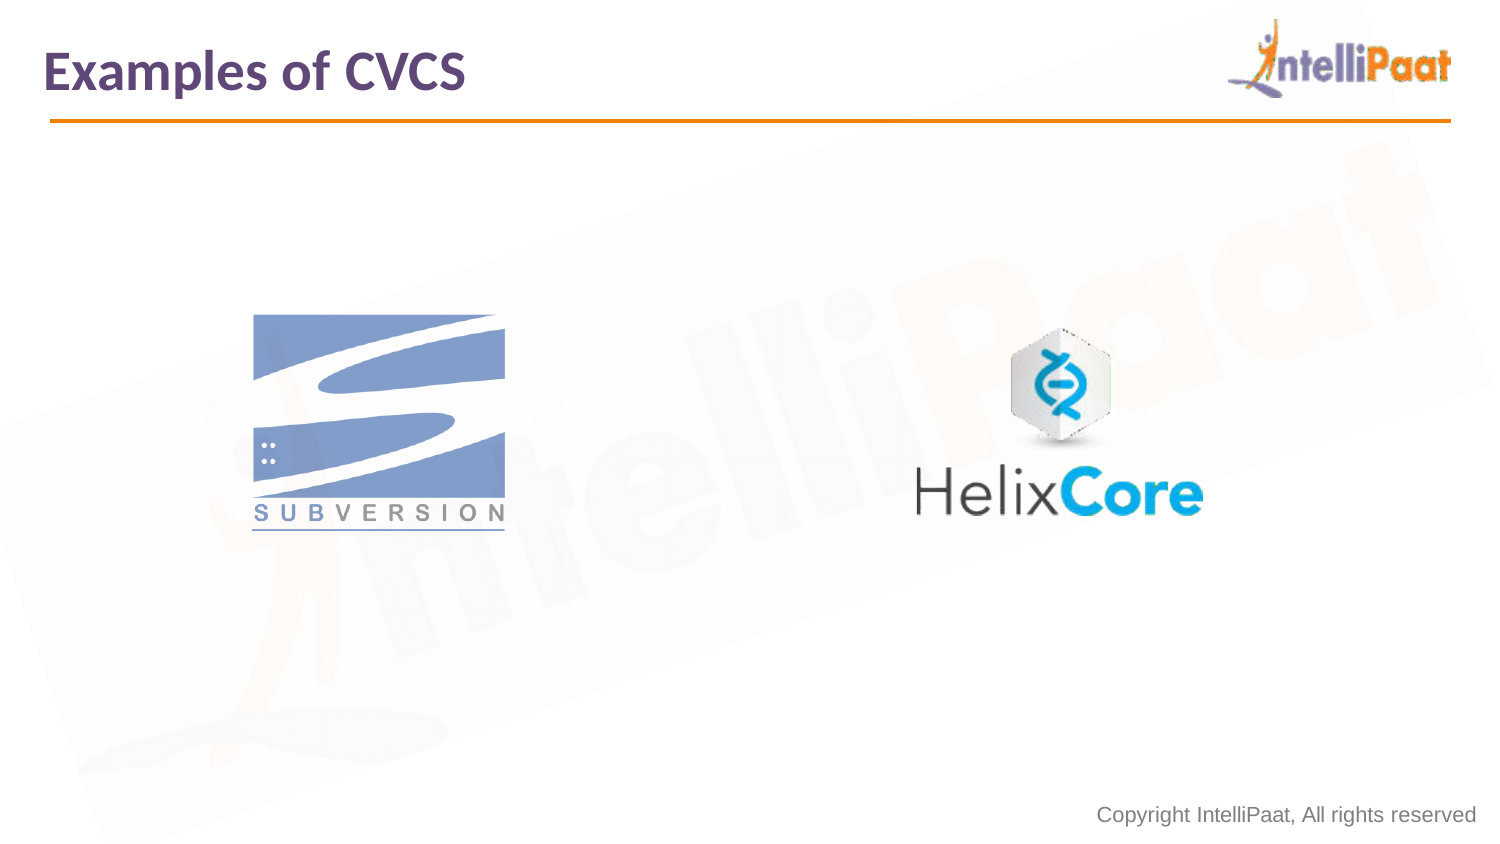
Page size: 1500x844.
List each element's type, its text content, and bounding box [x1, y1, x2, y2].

footer Copyright IntelliPaat, All rights reserved [1094, 801, 1485, 844]
text_box [0, 0, 1494, 844]
